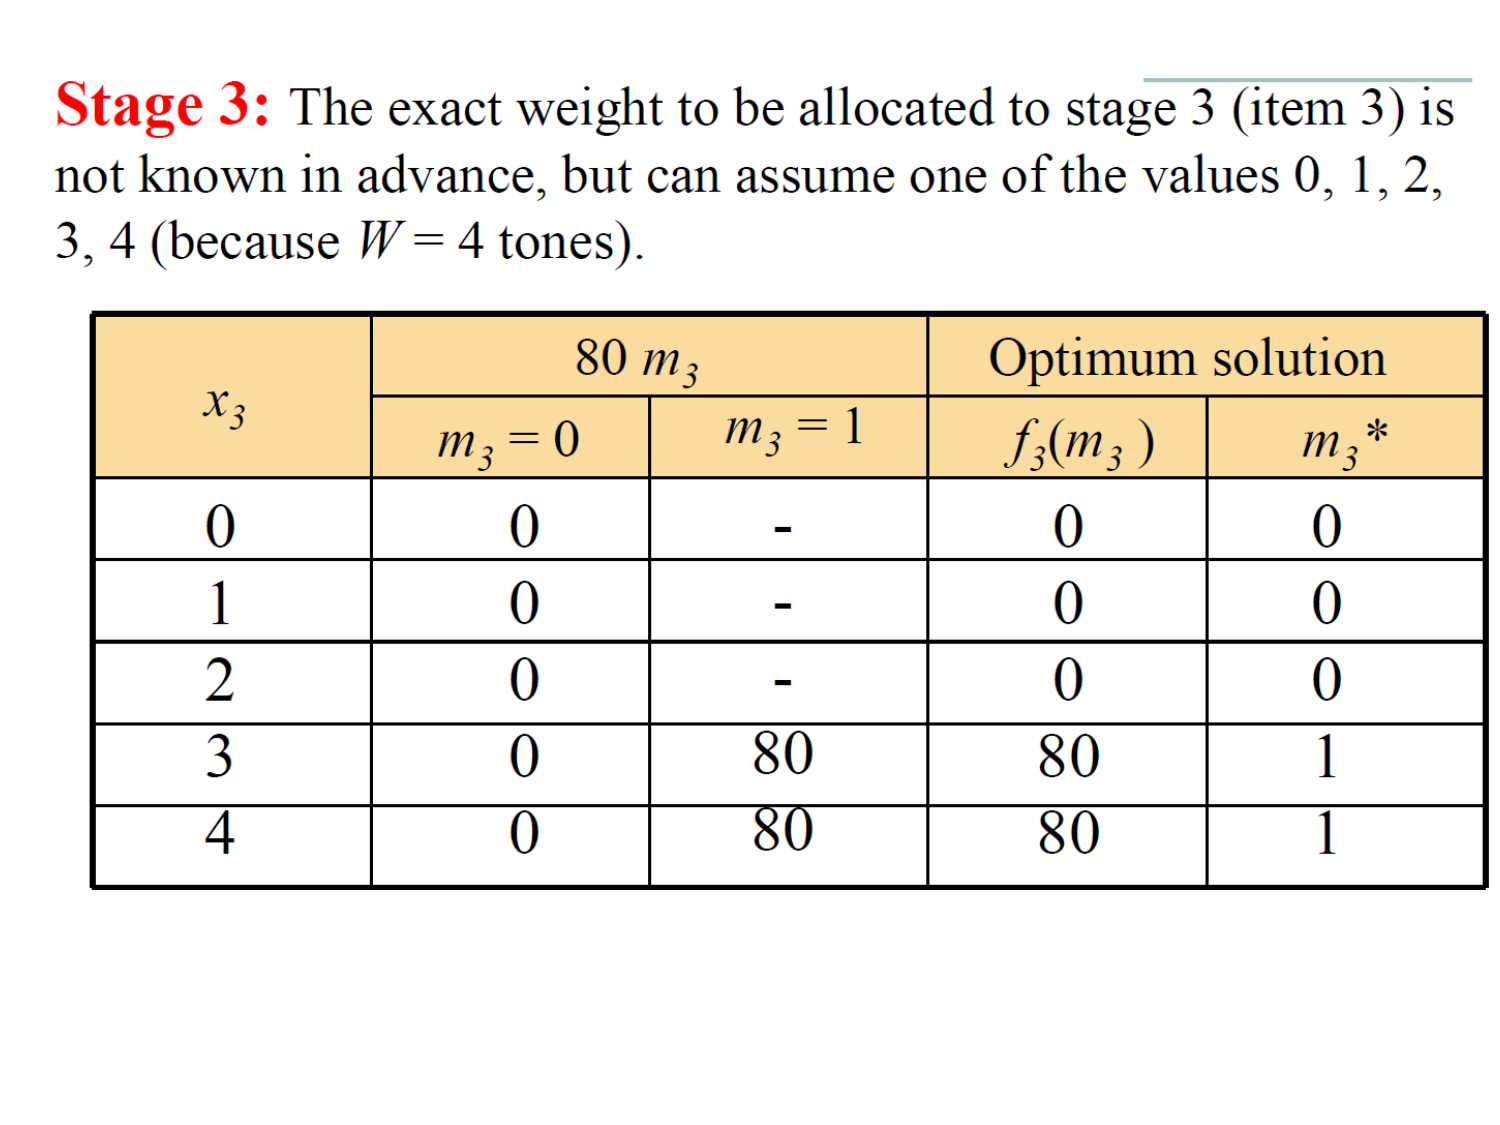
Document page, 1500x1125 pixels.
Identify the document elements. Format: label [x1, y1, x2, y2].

picture [40, 77, 1493, 890]
